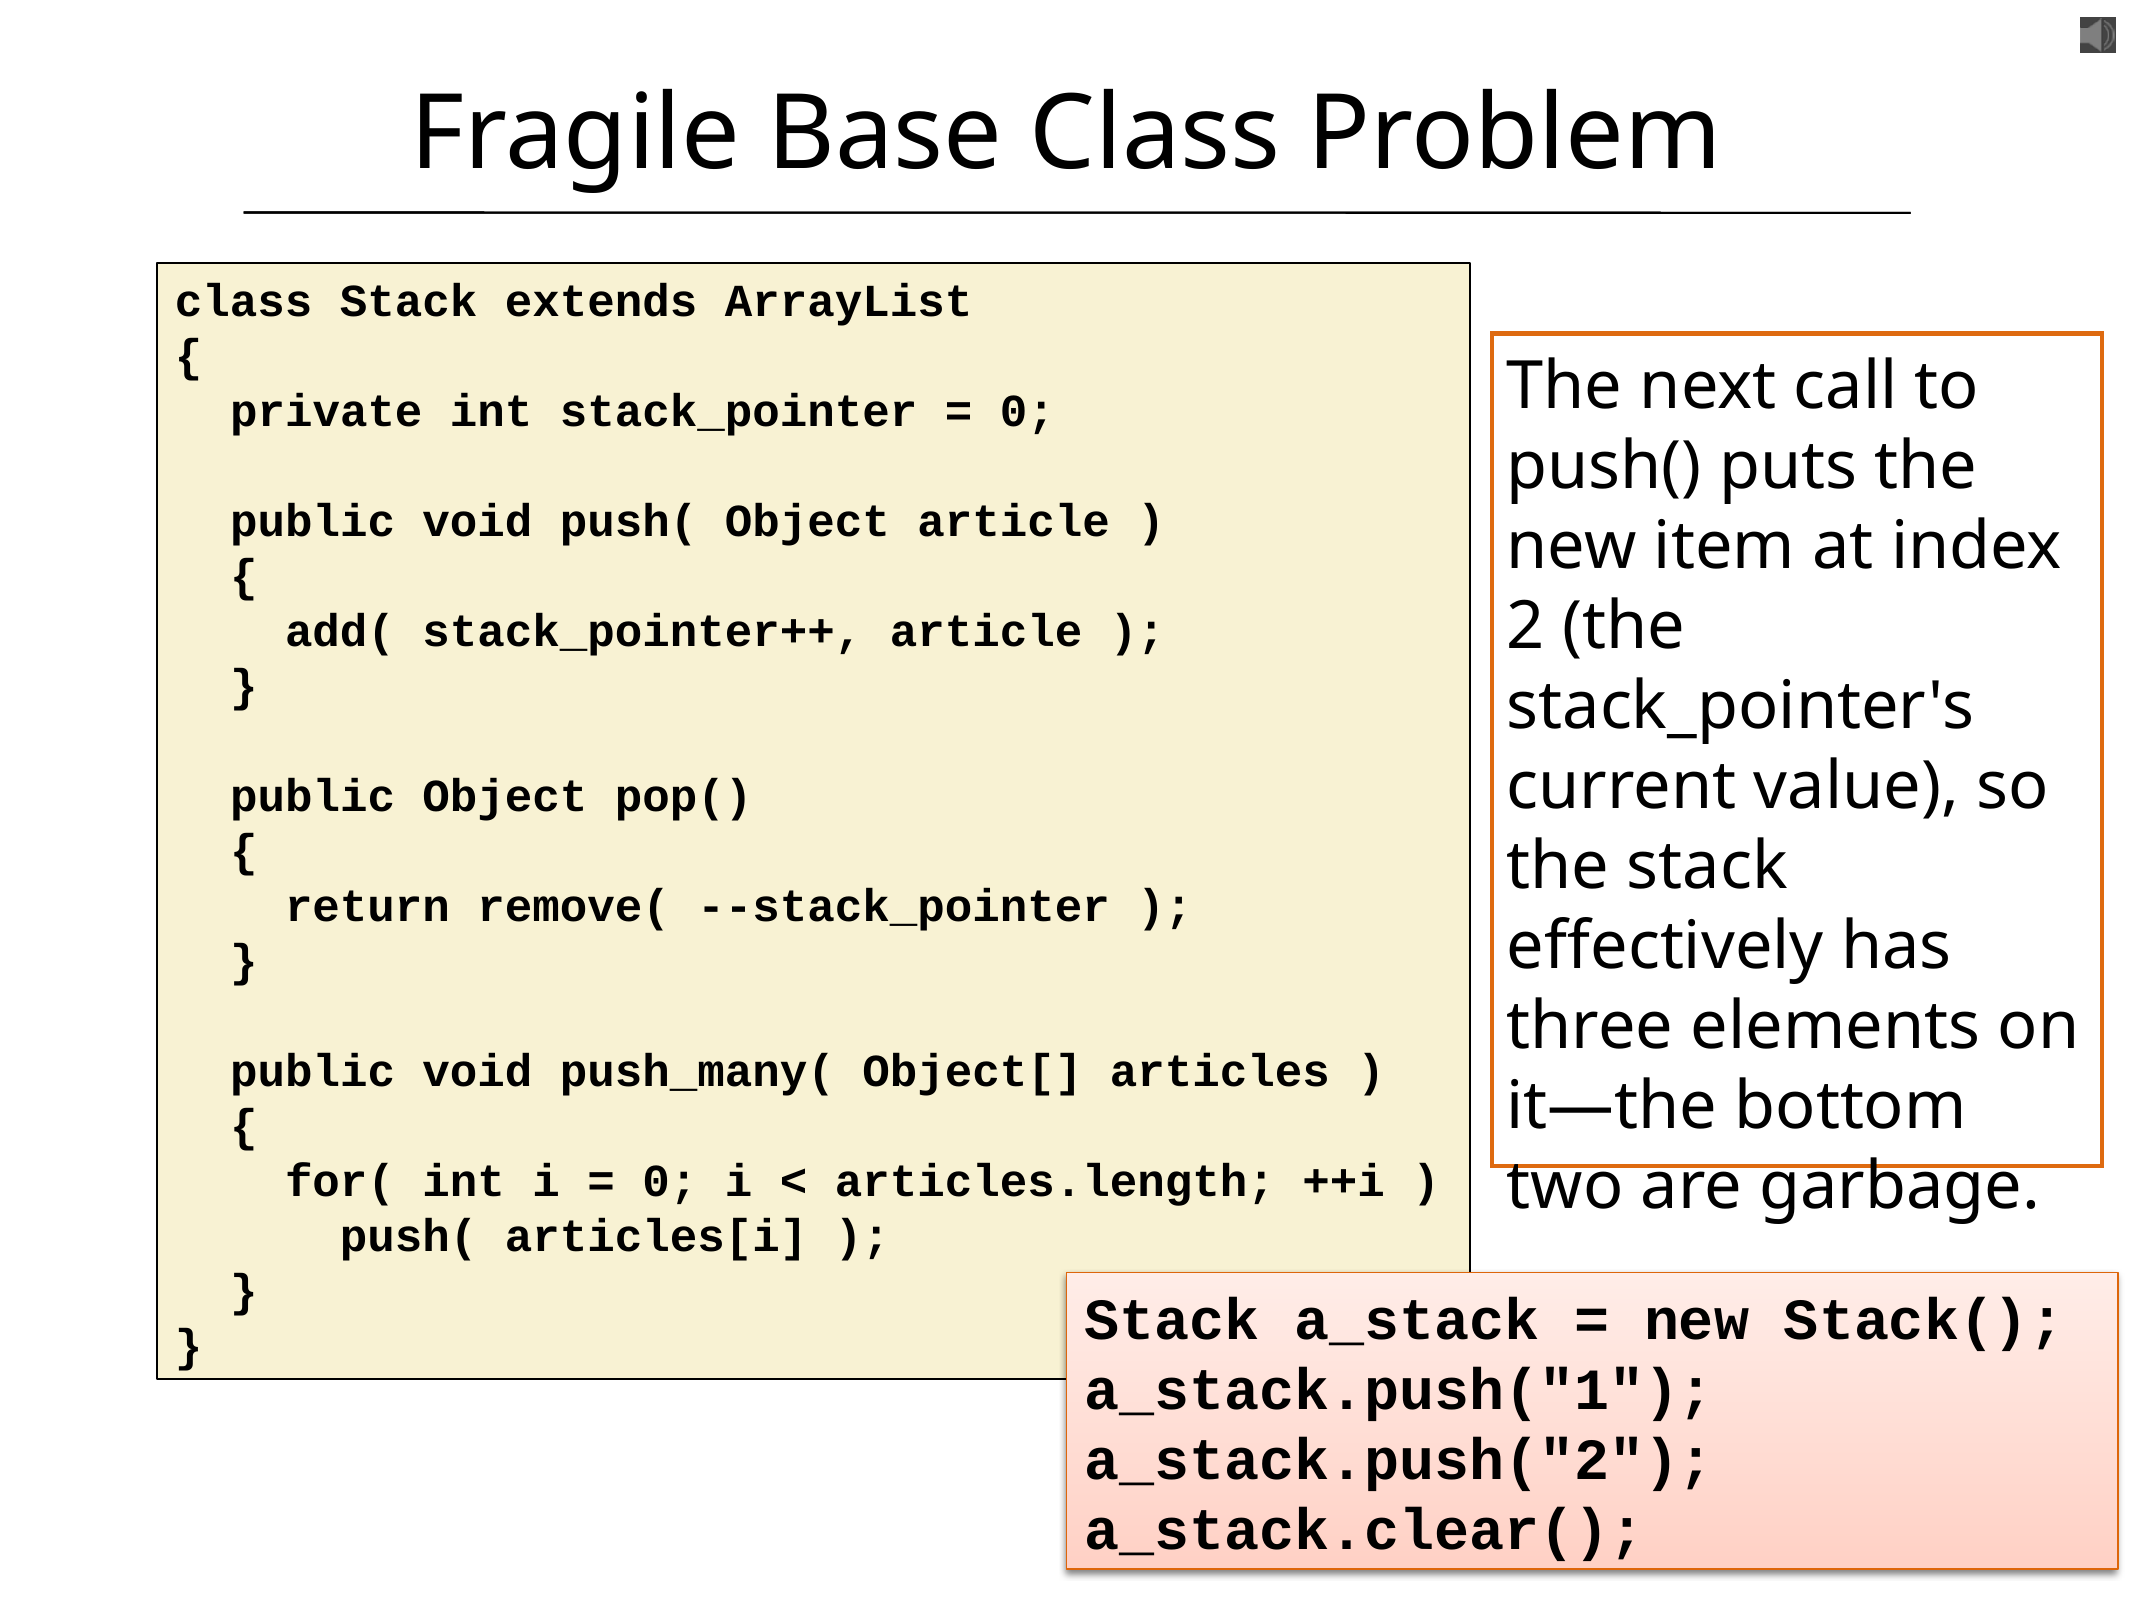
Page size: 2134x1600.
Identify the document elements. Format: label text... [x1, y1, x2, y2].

text_box class Stack extends ArrayList { private int stack_pointer = 0; public void push( Object article ) { add( stack_pointer++, article ); } public Object pop() { return remove( --stack_pointer ); } public void push_many( Object[] articles ) { for( int i = 0; i < articles.length; ++i ) push( articles[i] ); } } [157, 262, 1471, 1379]
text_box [2078, 16, 2117, 55]
title Fragile Base Class Problem [105, 0, 2028, 255]
list The next call to push() puts the new item at index 2 (the stack_pointer's current value), so the stack effectively has three elements on it—the bottom two are garbage. [1490, 331, 2104, 1168]
text_box Stack a_stack = new Stack(); a_stack.push("1"); a_stack.push("2"); a_stack.clear(); [1066, 1272, 2119, 1570]
